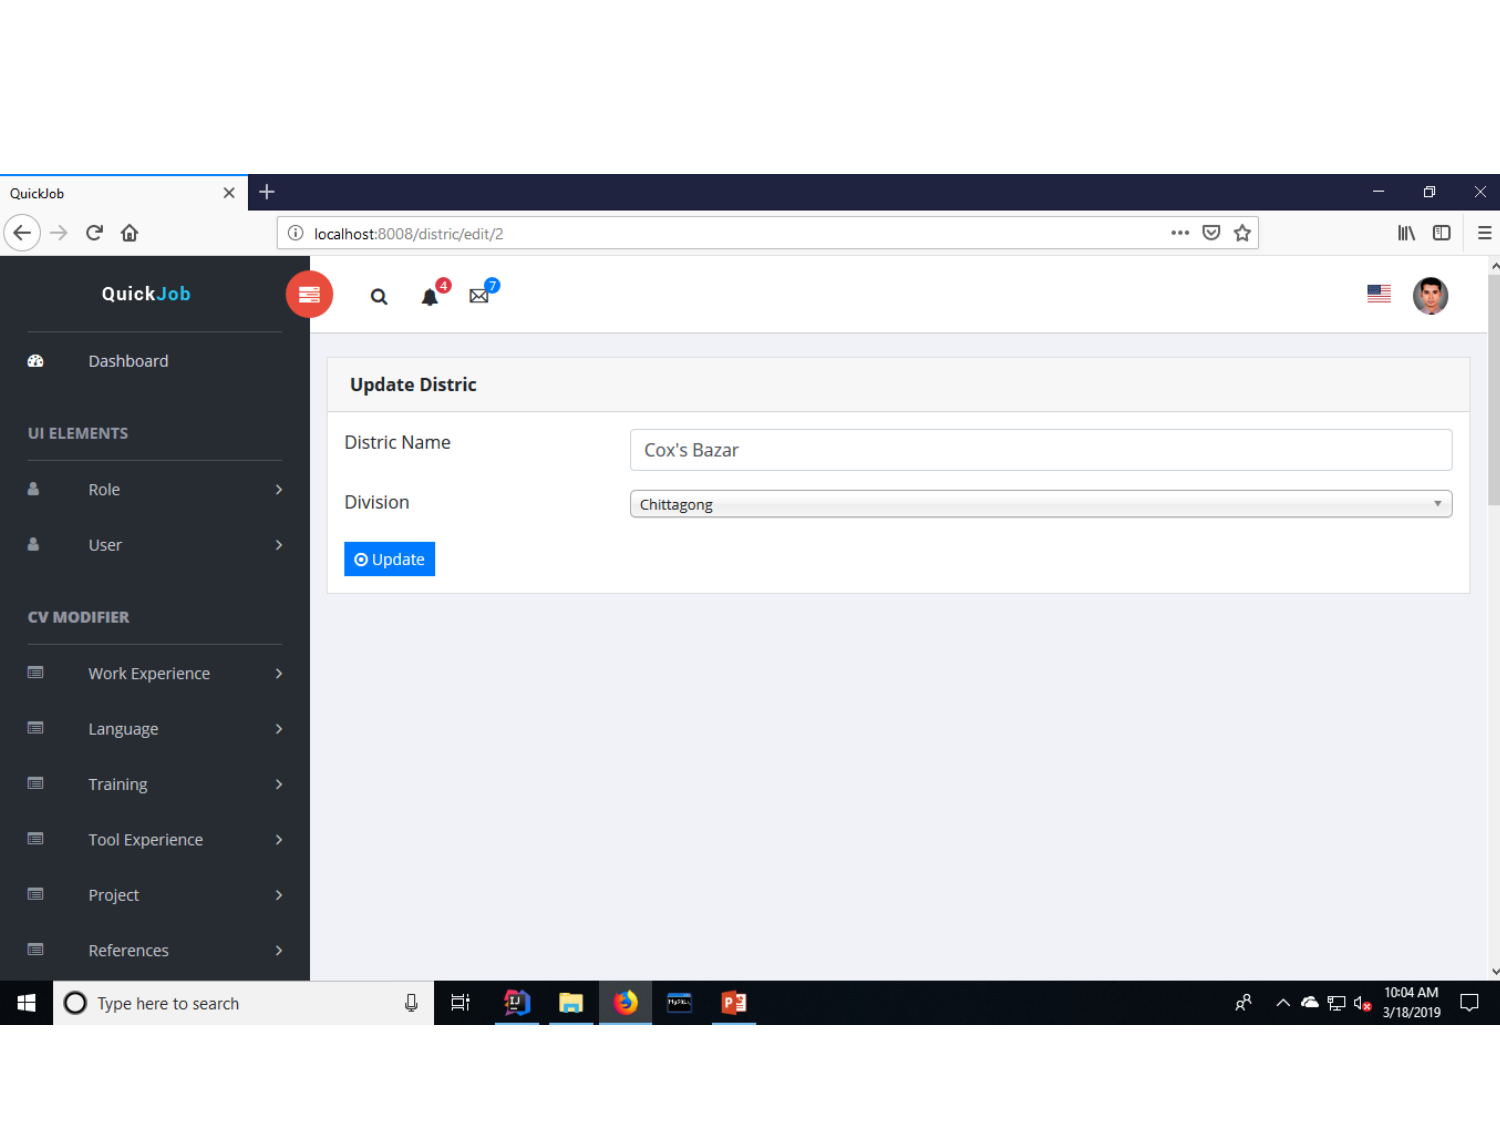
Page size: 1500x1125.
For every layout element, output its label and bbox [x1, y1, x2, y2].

picture [0, 174, 1500, 1026]
